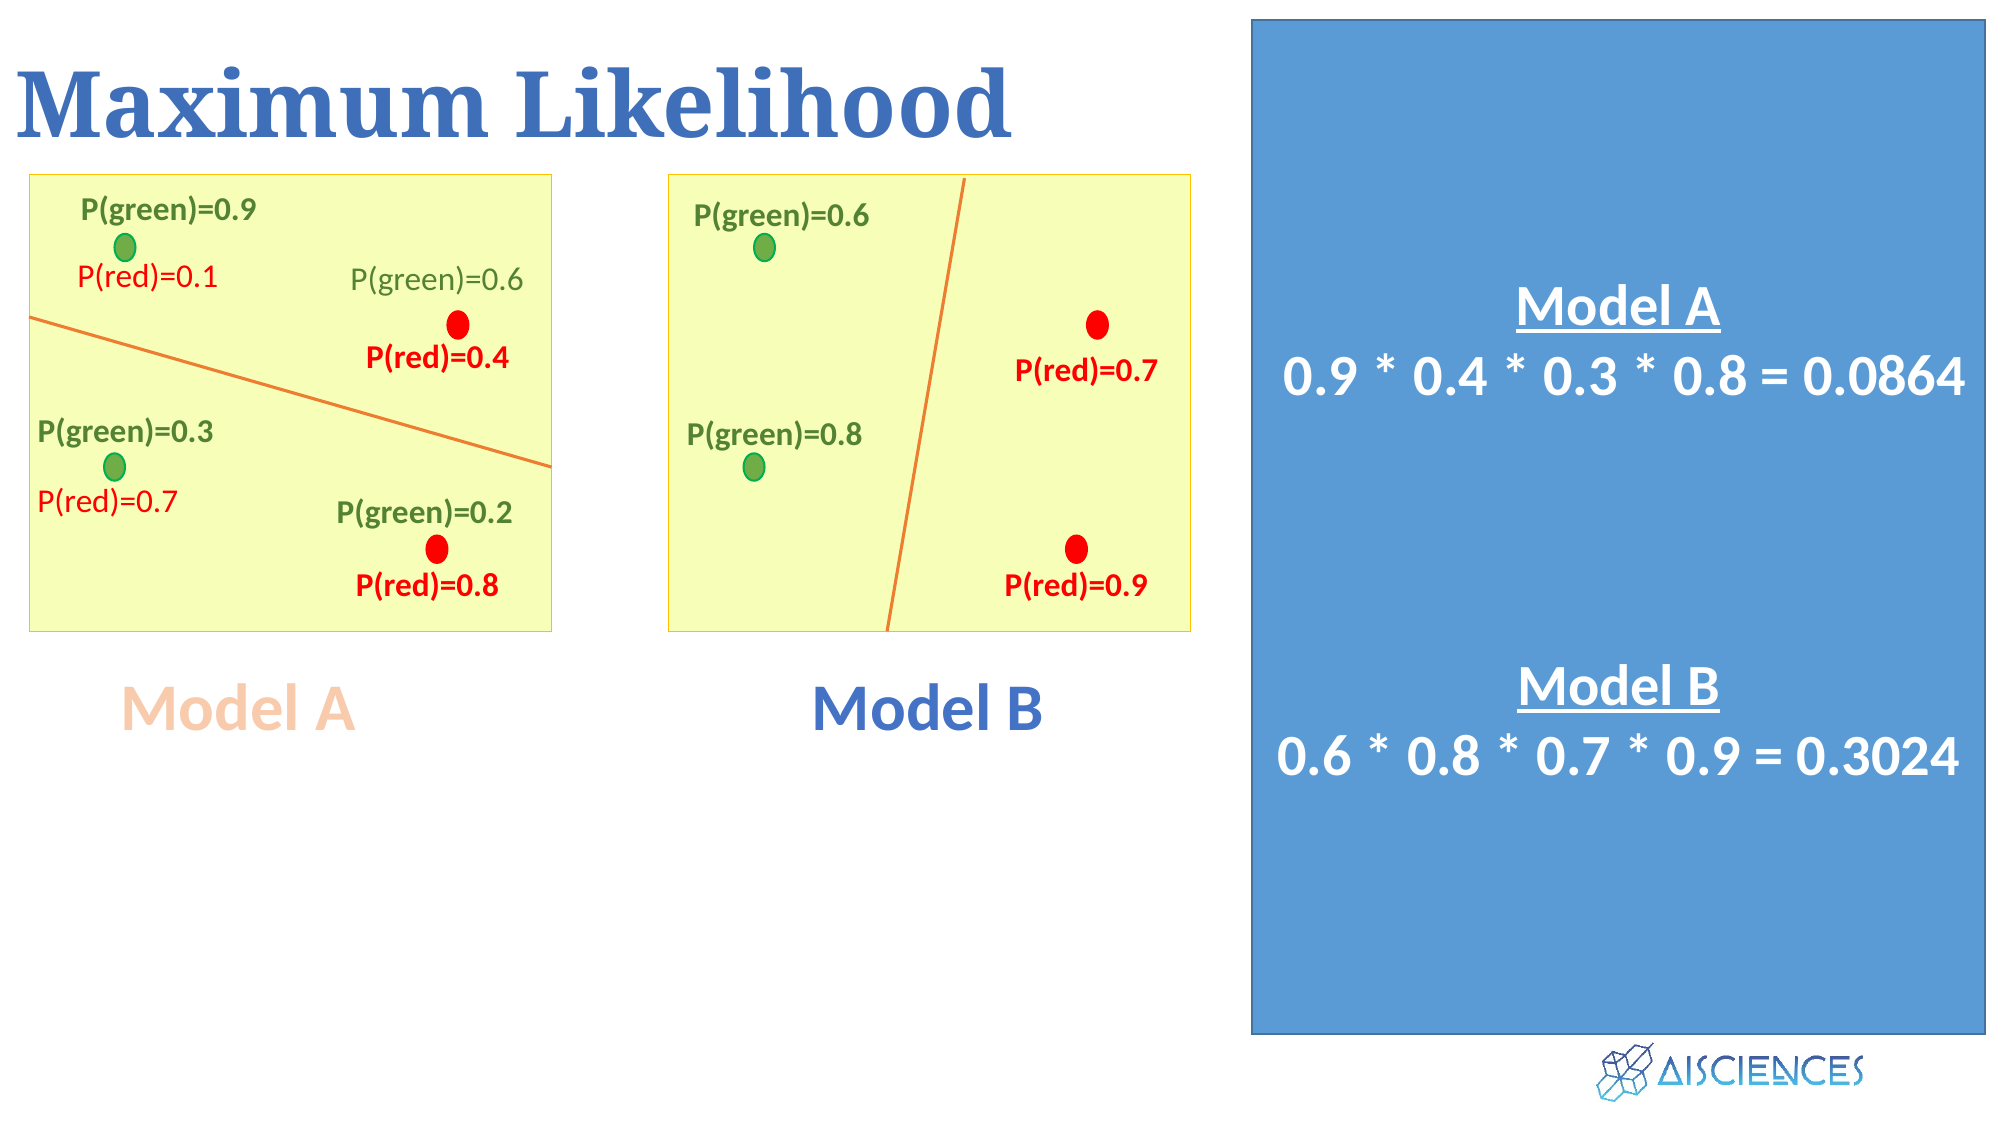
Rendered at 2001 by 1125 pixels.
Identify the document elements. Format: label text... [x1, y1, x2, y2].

text_box P(green)=0.2 [321, 483, 528, 538]
text_box [29, 468, 552, 632]
text_box P(green)=0.6 [679, 186, 885, 241]
text_box Model A 0.9 * 0.4 * 0.3 * 0.8 = 0.0864 Model B 0.6 * 0.8 * 0.7 * 0.9 = 0.3024 [1251, 19, 1986, 1035]
text_box [113, 235, 137, 246]
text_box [887, 178, 965, 632]
text_box [752, 241, 777, 263]
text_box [29, 316, 552, 468]
text_box [425, 538, 449, 556]
text_box P(red)=0.7 [22, 471, 194, 527]
text_box P(red)=0.7 [1000, 340, 1174, 396]
text_box P(green)=0.8 [672, 404, 878, 460]
text_box P(green)=0.3 [22, 401, 29, 457]
text_box P(red)=0.9 [989, 556, 1163, 611]
text_box P(green)=0.6 [335, 249, 539, 305]
text_box P(red)=0.8 [341, 556, 515, 611]
text_box [29, 174, 552, 316]
text_box Model B [797, 656, 1060, 752]
text_box Model A [105, 656, 371, 752]
picture [1596, 1042, 1863, 1102]
text_box [1064, 534, 1089, 556]
text_box [742, 460, 766, 482]
text_box P(green)=0.9 [66, 179, 272, 235]
text_box P(red)=0.1 [62, 246, 234, 302]
text_box [668, 174, 1191, 632]
text_box [448, 310, 467, 316]
text_box [1085, 310, 1109, 340]
title Maximum Likelihood [0, 0, 1725, 217]
